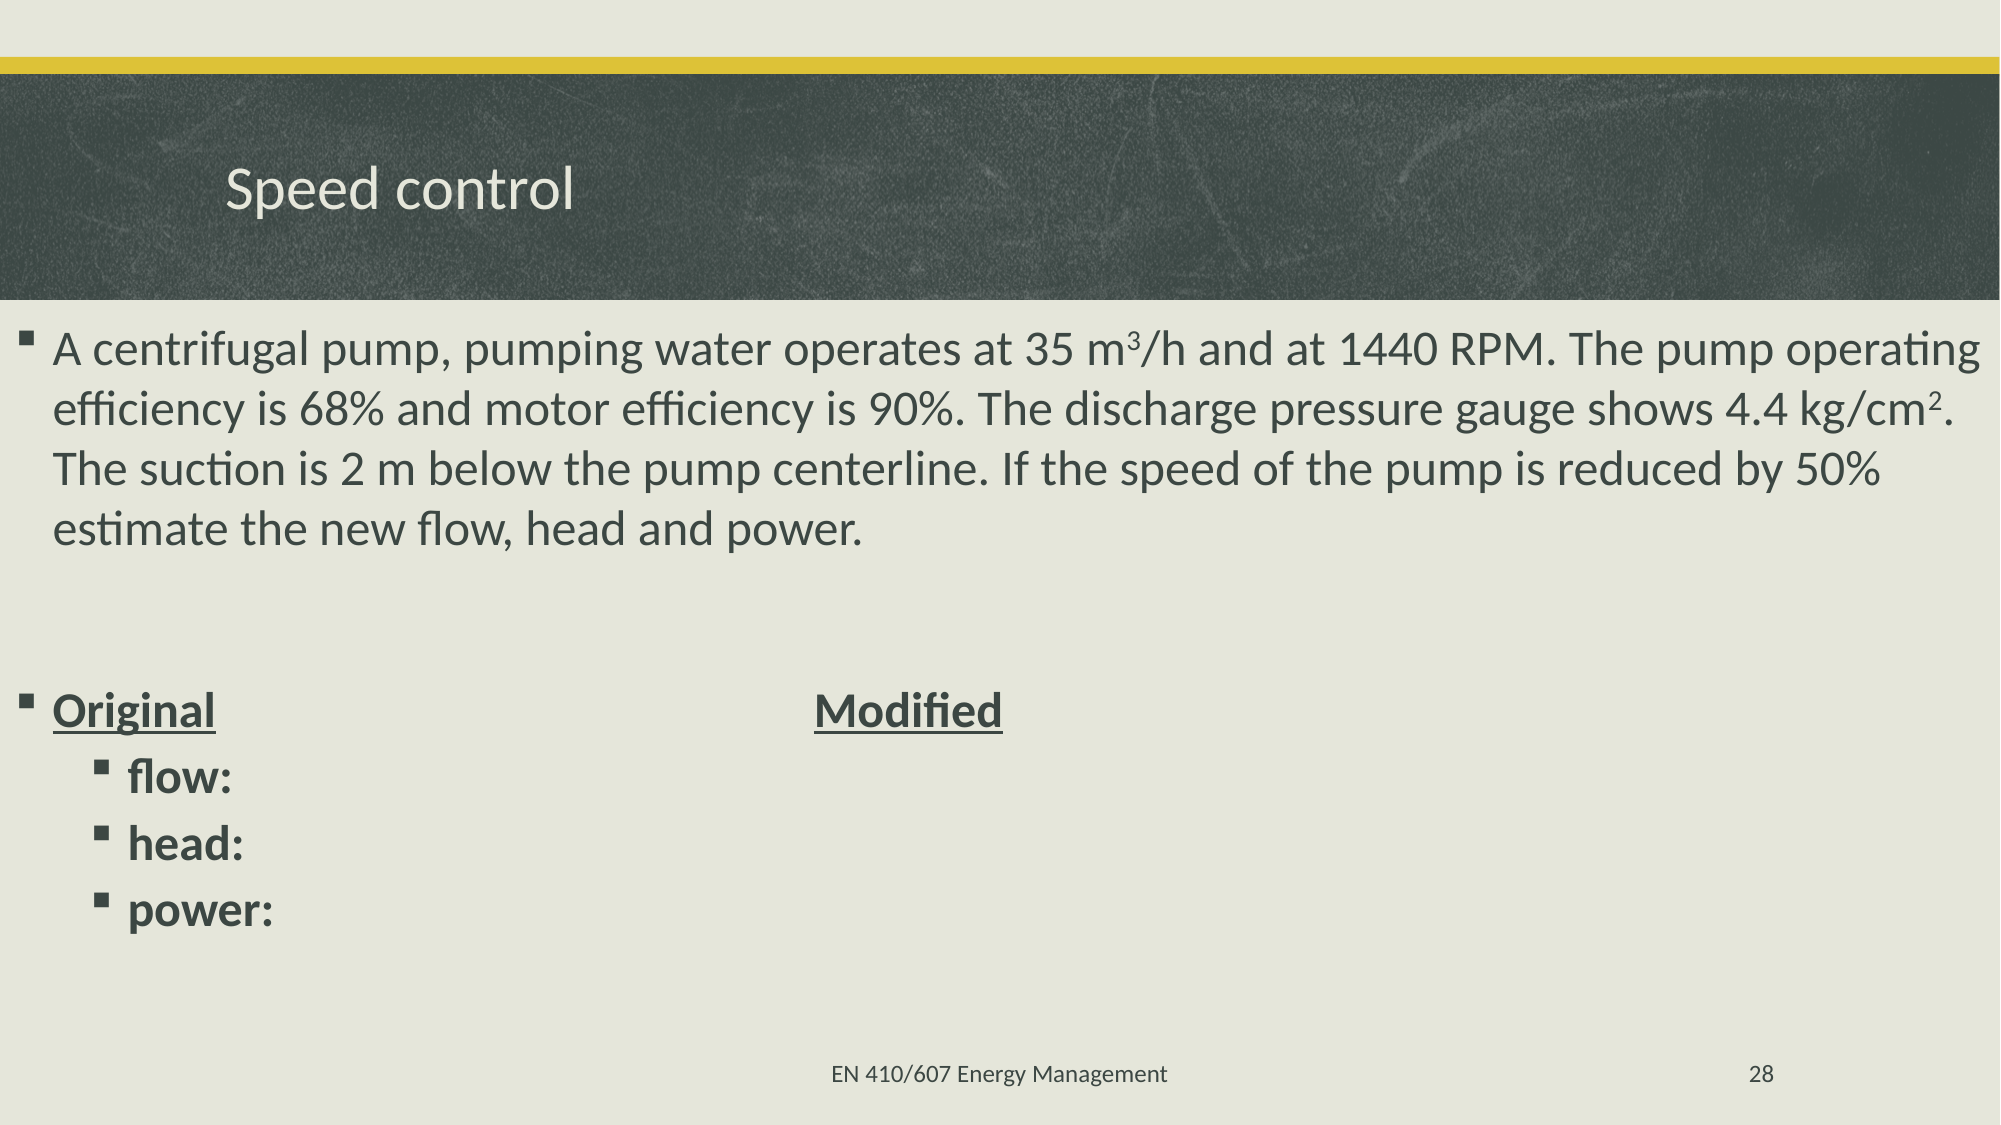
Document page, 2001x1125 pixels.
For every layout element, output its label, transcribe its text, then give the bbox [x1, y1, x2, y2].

picture [0, 74, 2000, 300]
title Speed control [210, 76, 1790, 300]
list A centrifugal pump, pumping water operates at 35 m3/h and at 1440 RPM. The pump operating efficiency is 68% and motor efficiency is 90%. The discharge pressure gauge shows 4.4 kg/cm2. The suction is 2 m below the pump centerline. If the speed of the pump is reduced by 50% estimate the new flow, head and power. Original Modified flow: head: power: [0, 307, 2000, 1125]
